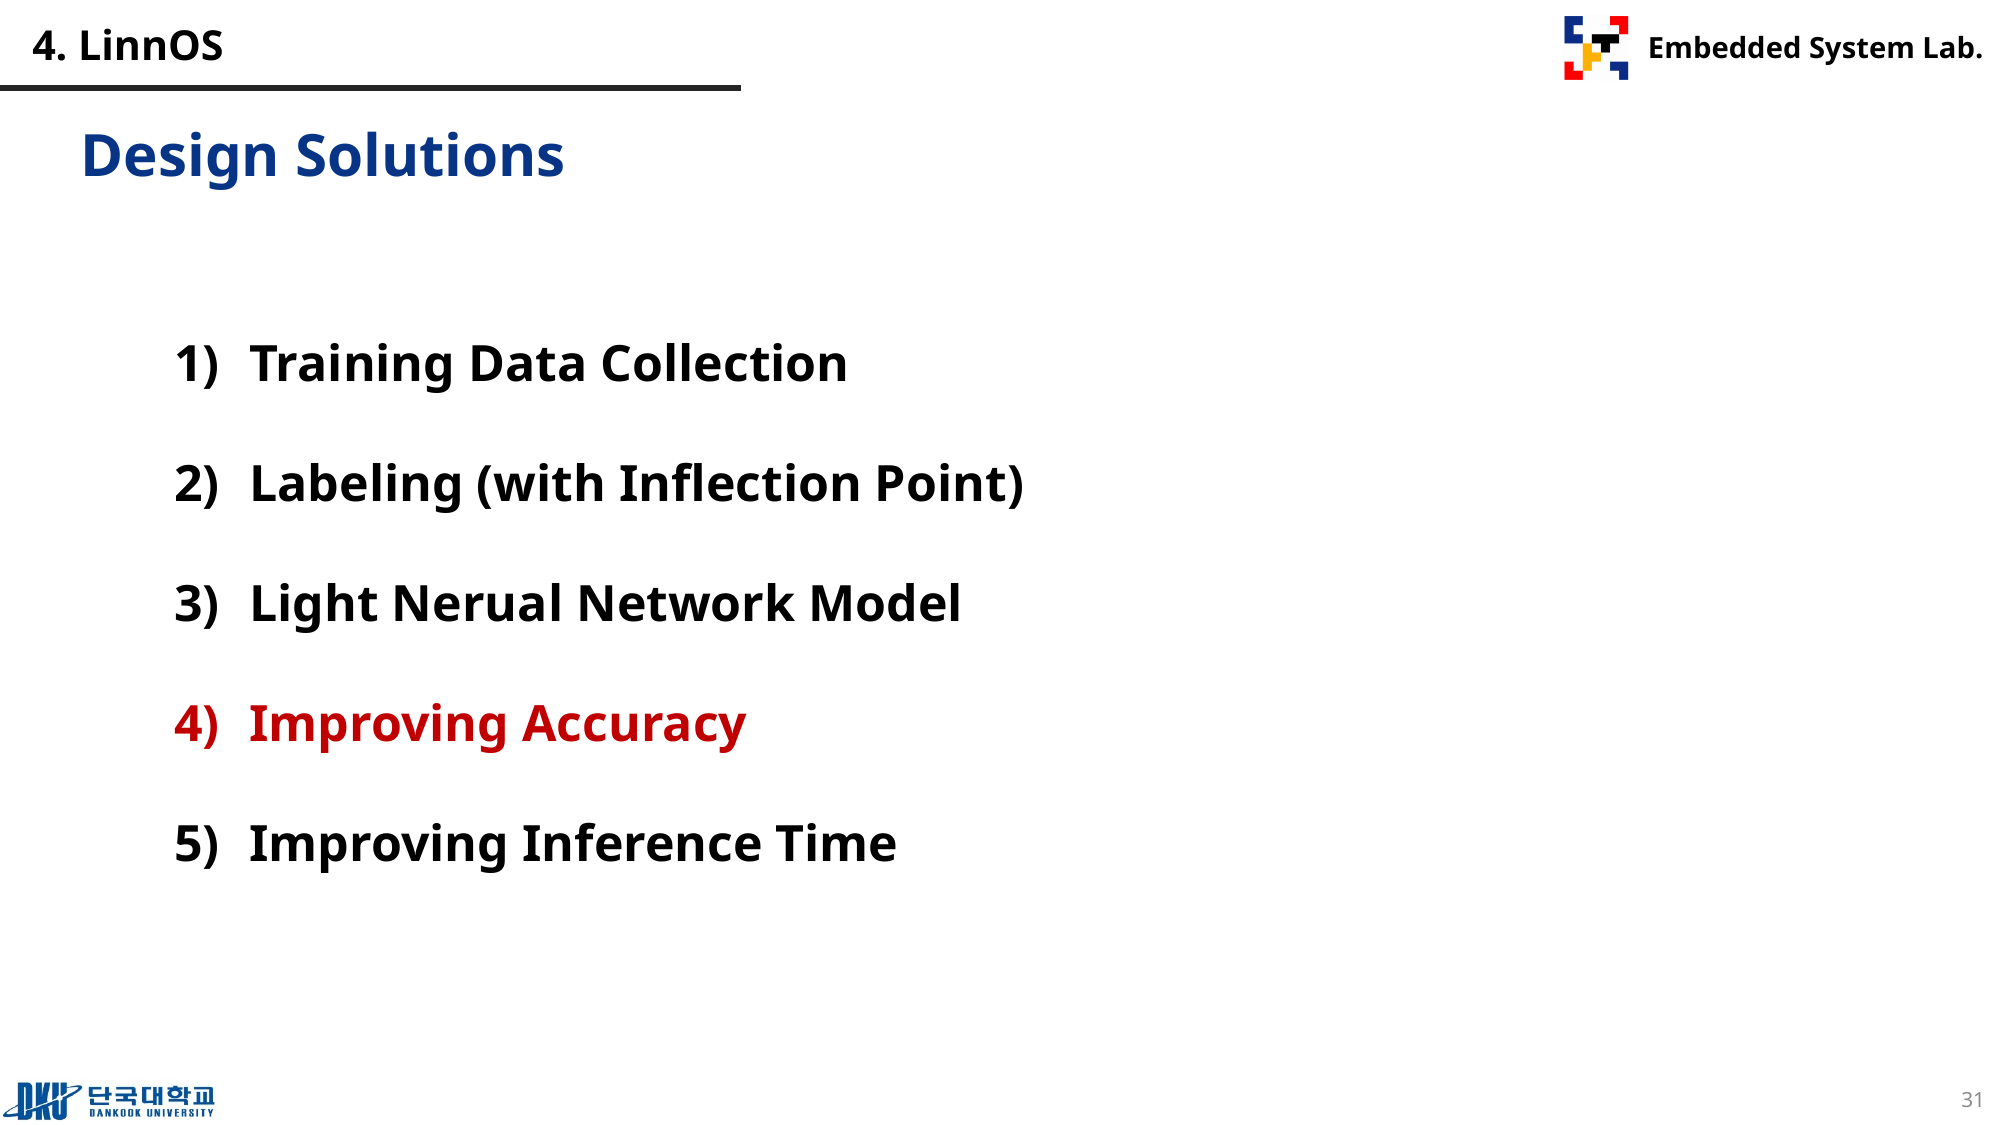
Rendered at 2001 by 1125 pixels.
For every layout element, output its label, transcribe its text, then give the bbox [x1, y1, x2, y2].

picture [0, 1076, 217, 1125]
text_box Training Data Collection Labeling (with Inflection Point) Light Nerual Network Model Improving Accuracy Improving Inference Time [159, 323, 1160, 879]
picture [1563, 15, 1629, 81]
title 4. LinnOS [17, 17, 1474, 78]
slide_number 31 [1550, 1076, 2000, 1125]
text_box Design Solutions [66, 110, 1934, 256]
